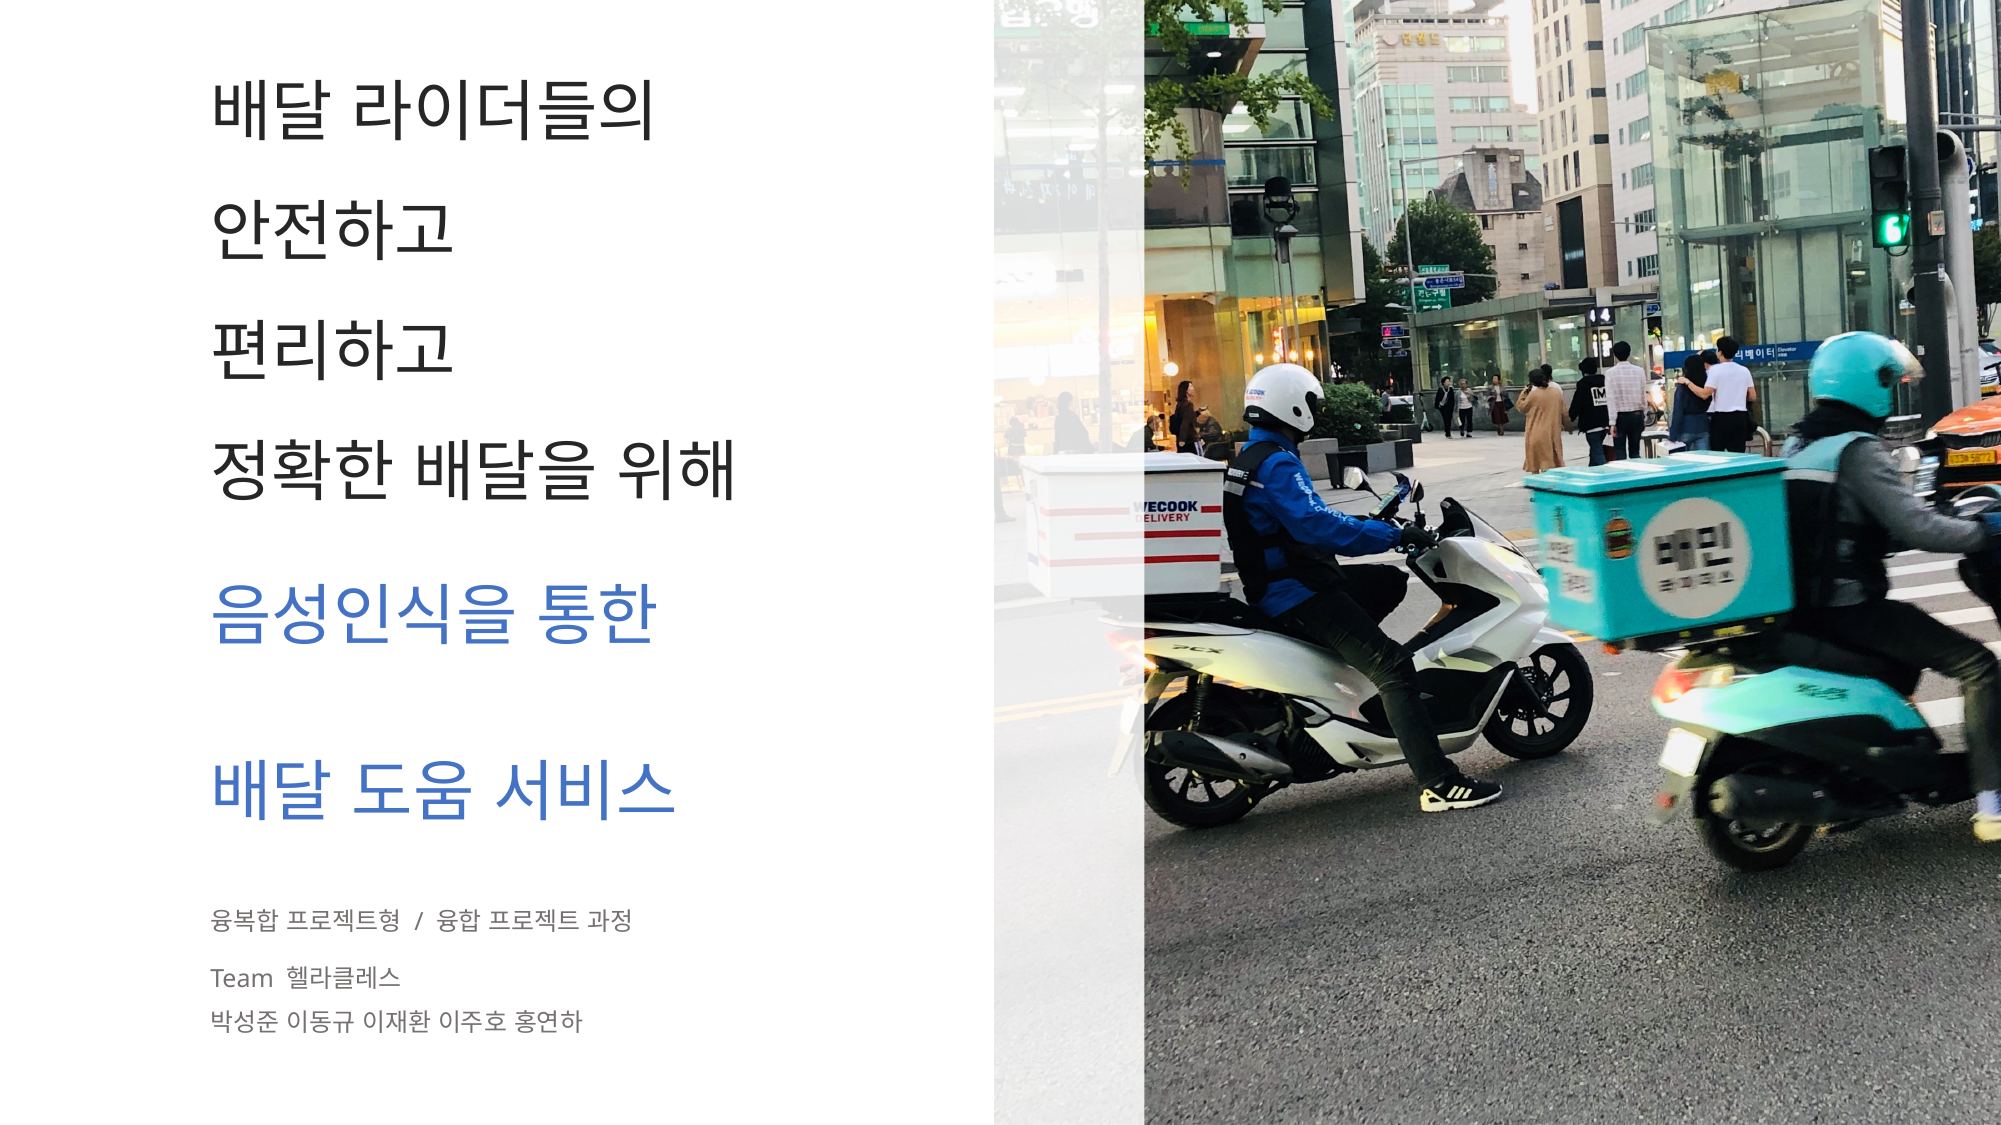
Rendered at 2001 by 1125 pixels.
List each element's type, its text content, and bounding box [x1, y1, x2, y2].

text_box 배달 라이더들의 안전하고 편리하고 정확한 배달을 위해 [195, 21, 993, 516]
picture [993, 0, 2001, 1125]
text_box 음성인식을 통한 배달 도움 서비스 [195, 557, 993, 836]
text_box [0, 0, 993, 1125]
text_box Team 헬라클레스 박성준 이동규 이재환 이주호 홍연하 [195, 939, 993, 1045]
text_box 융복합 프로젝트형 / 융합 프로젝트 과정 [195, 883, 823, 939]
